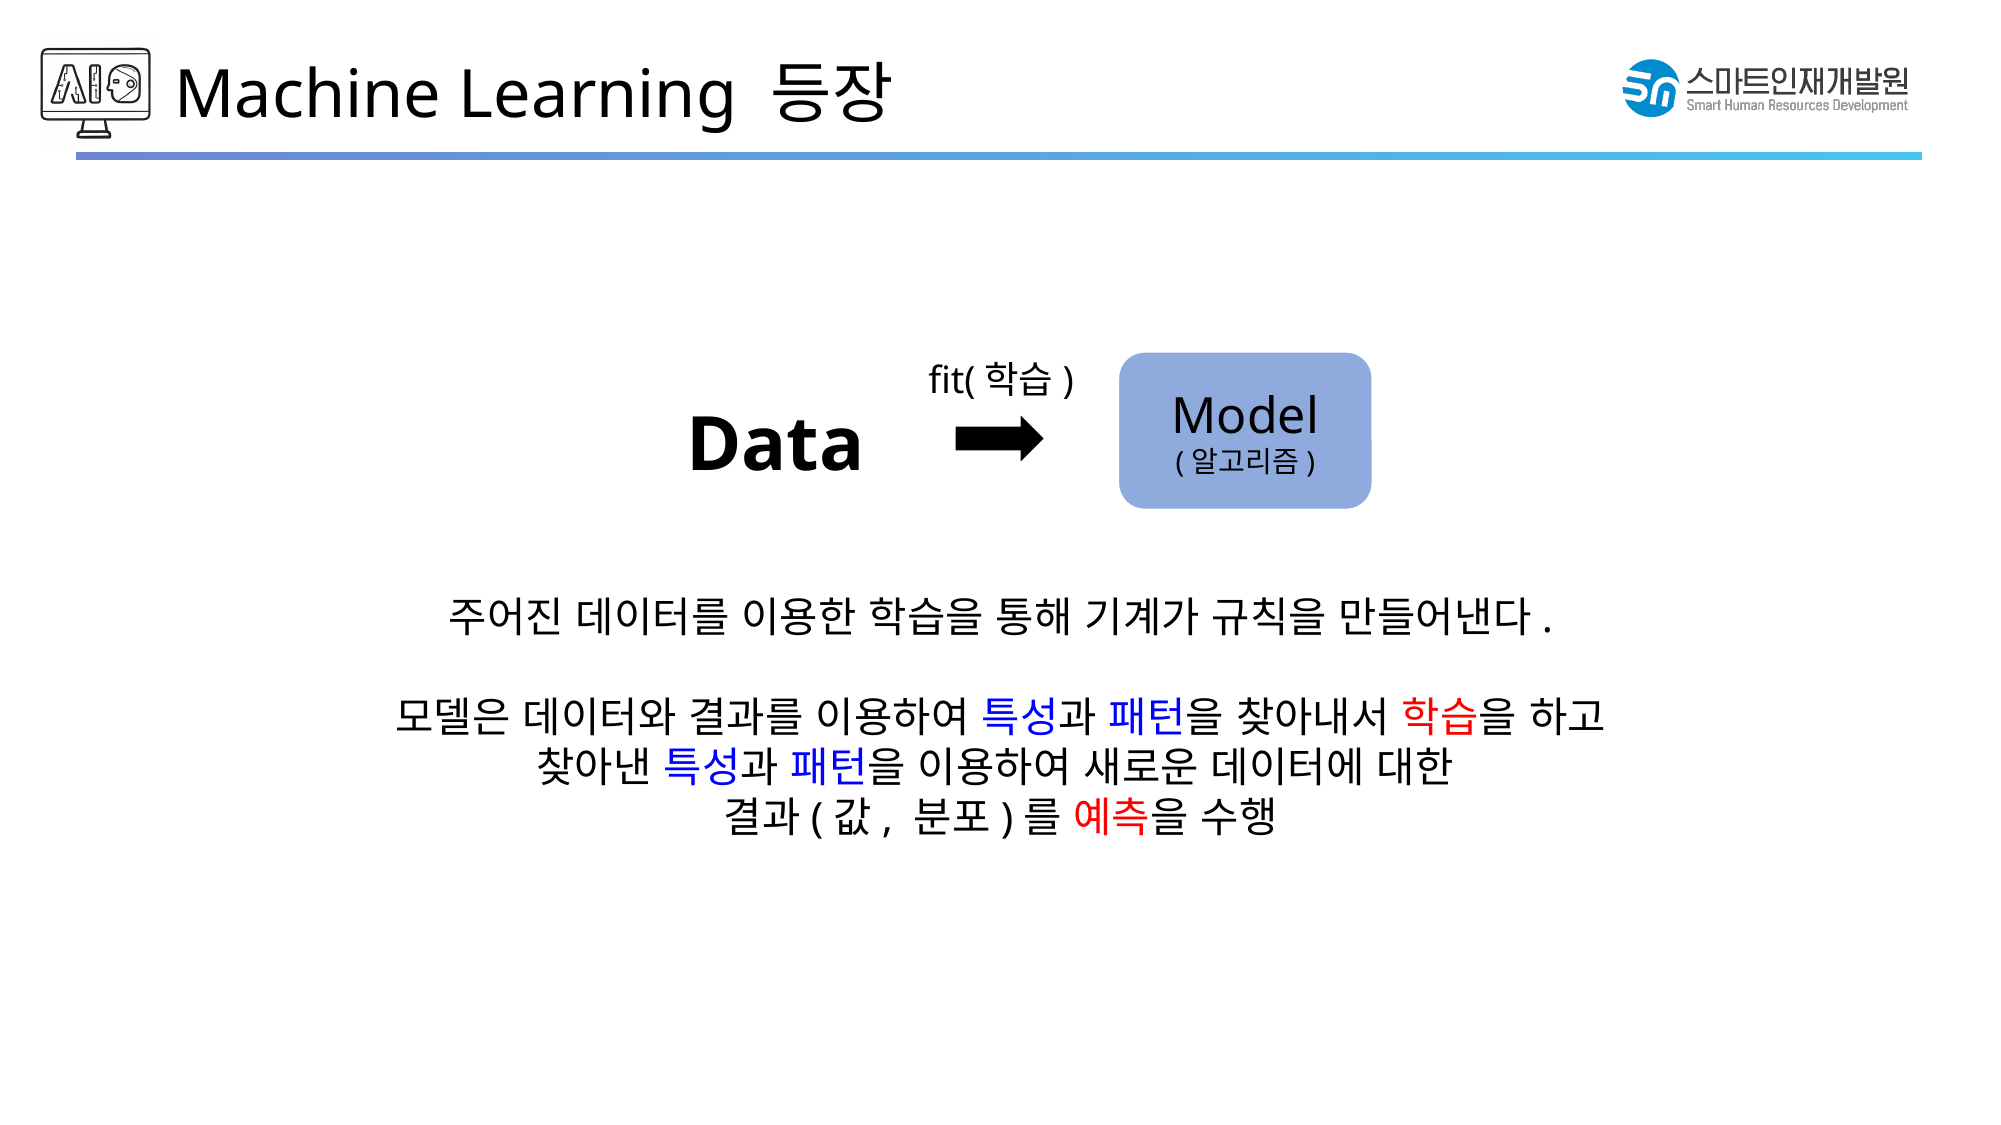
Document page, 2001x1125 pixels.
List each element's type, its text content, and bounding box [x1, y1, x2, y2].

text_box Machine Learning 등장 [159, 43, 909, 138]
text_box [953, 410, 1047, 467]
text_box 주어진 데이터를 이용한 학습을 통해 기계가 규칙을 만들어낸다. 모델은 데이터와 결과를 이용하여 특성과 패턴을 찾아내서 학습을 하고 찾아낸 특성과 패턴을 이용하여 새로운 데이터에 대한 결과(값, 분포)를 예측을 수행 [347, 583, 1655, 849]
picture [39, 34, 158, 148]
text_box Model (알고리즘) [1117, 350, 1374, 511]
text_box Data [642, 387, 909, 493]
picture [1609, 47, 1922, 129]
text_box fit(학습) [888, 348, 1114, 408]
picture [76, 152, 1922, 160]
